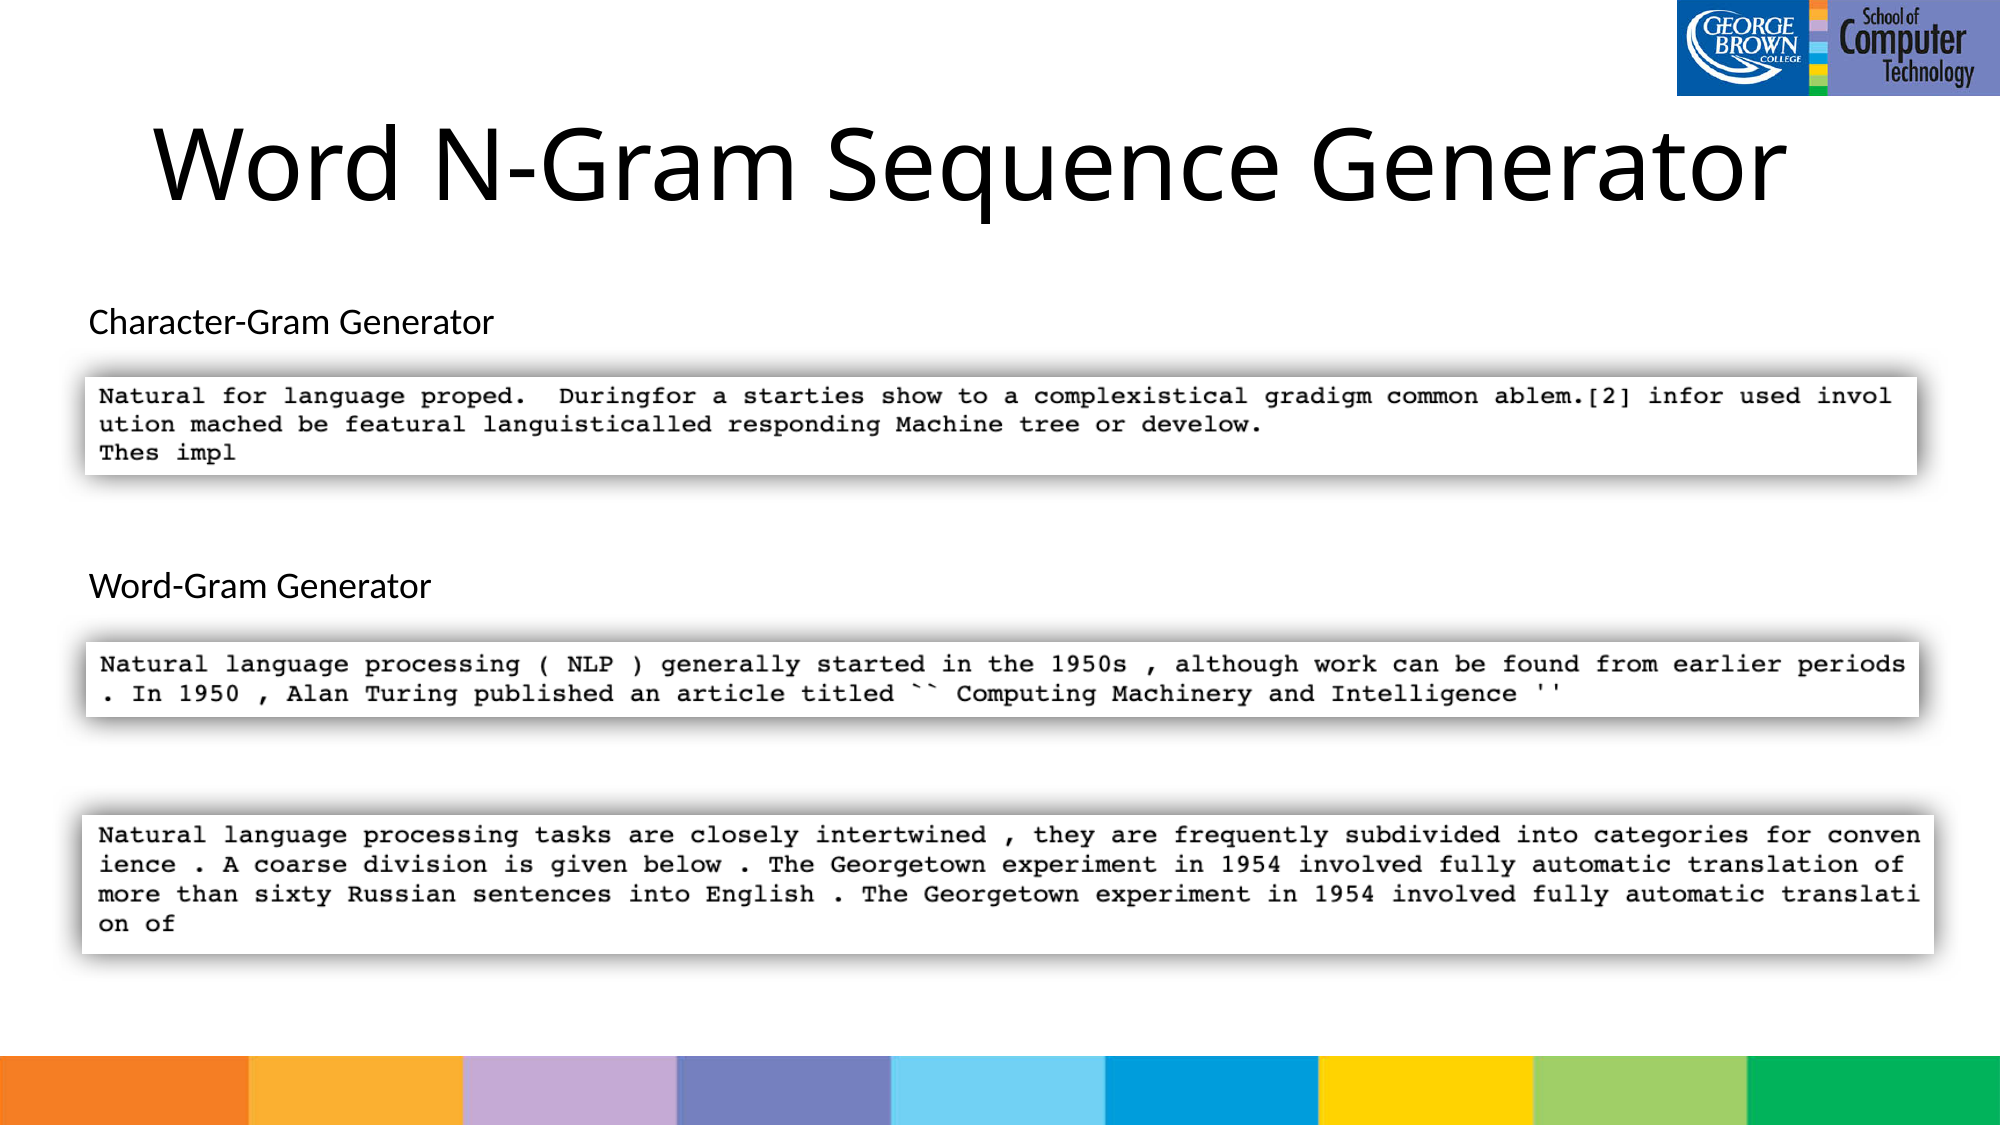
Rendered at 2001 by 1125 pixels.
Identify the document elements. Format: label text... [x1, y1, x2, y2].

picture [0, 1056, 1105, 1125]
text_box Word-Gram Generator [73, 553, 524, 614]
picture [82, 815, 1934, 954]
title Word N-Gram Sequence Generator [137, 59, 1863, 278]
picture [86, 642, 1919, 717]
picture [85, 377, 1917, 475]
picture [1318, 1056, 2000, 1125]
picture [1677, 0, 2000, 96]
text_box Character-Gram Generator [73, 289, 524, 350]
